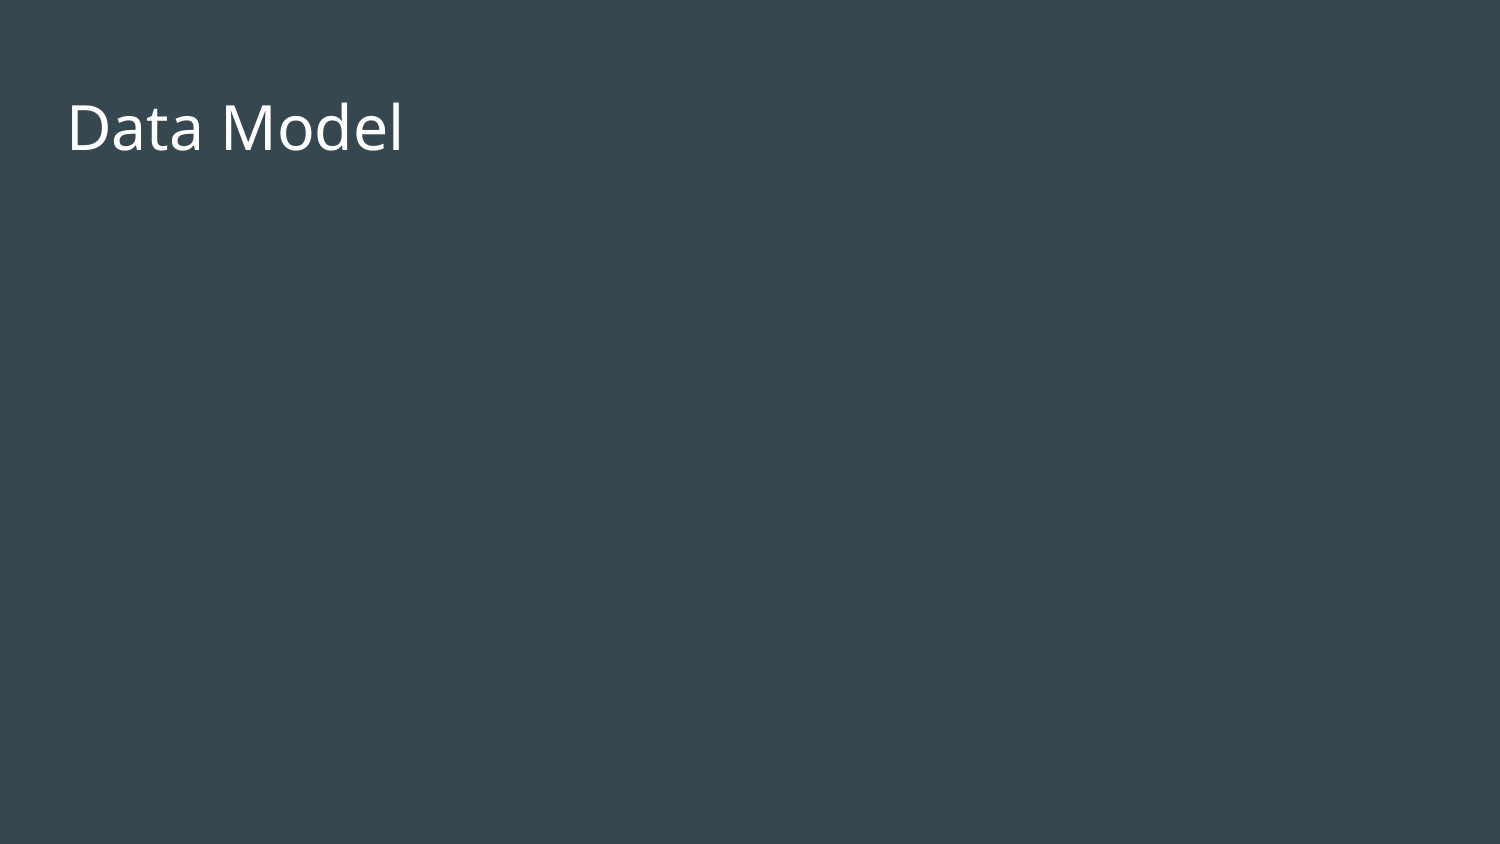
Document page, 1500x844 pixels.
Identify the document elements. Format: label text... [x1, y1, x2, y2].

title Data Model [51, 72, 1449, 167]
